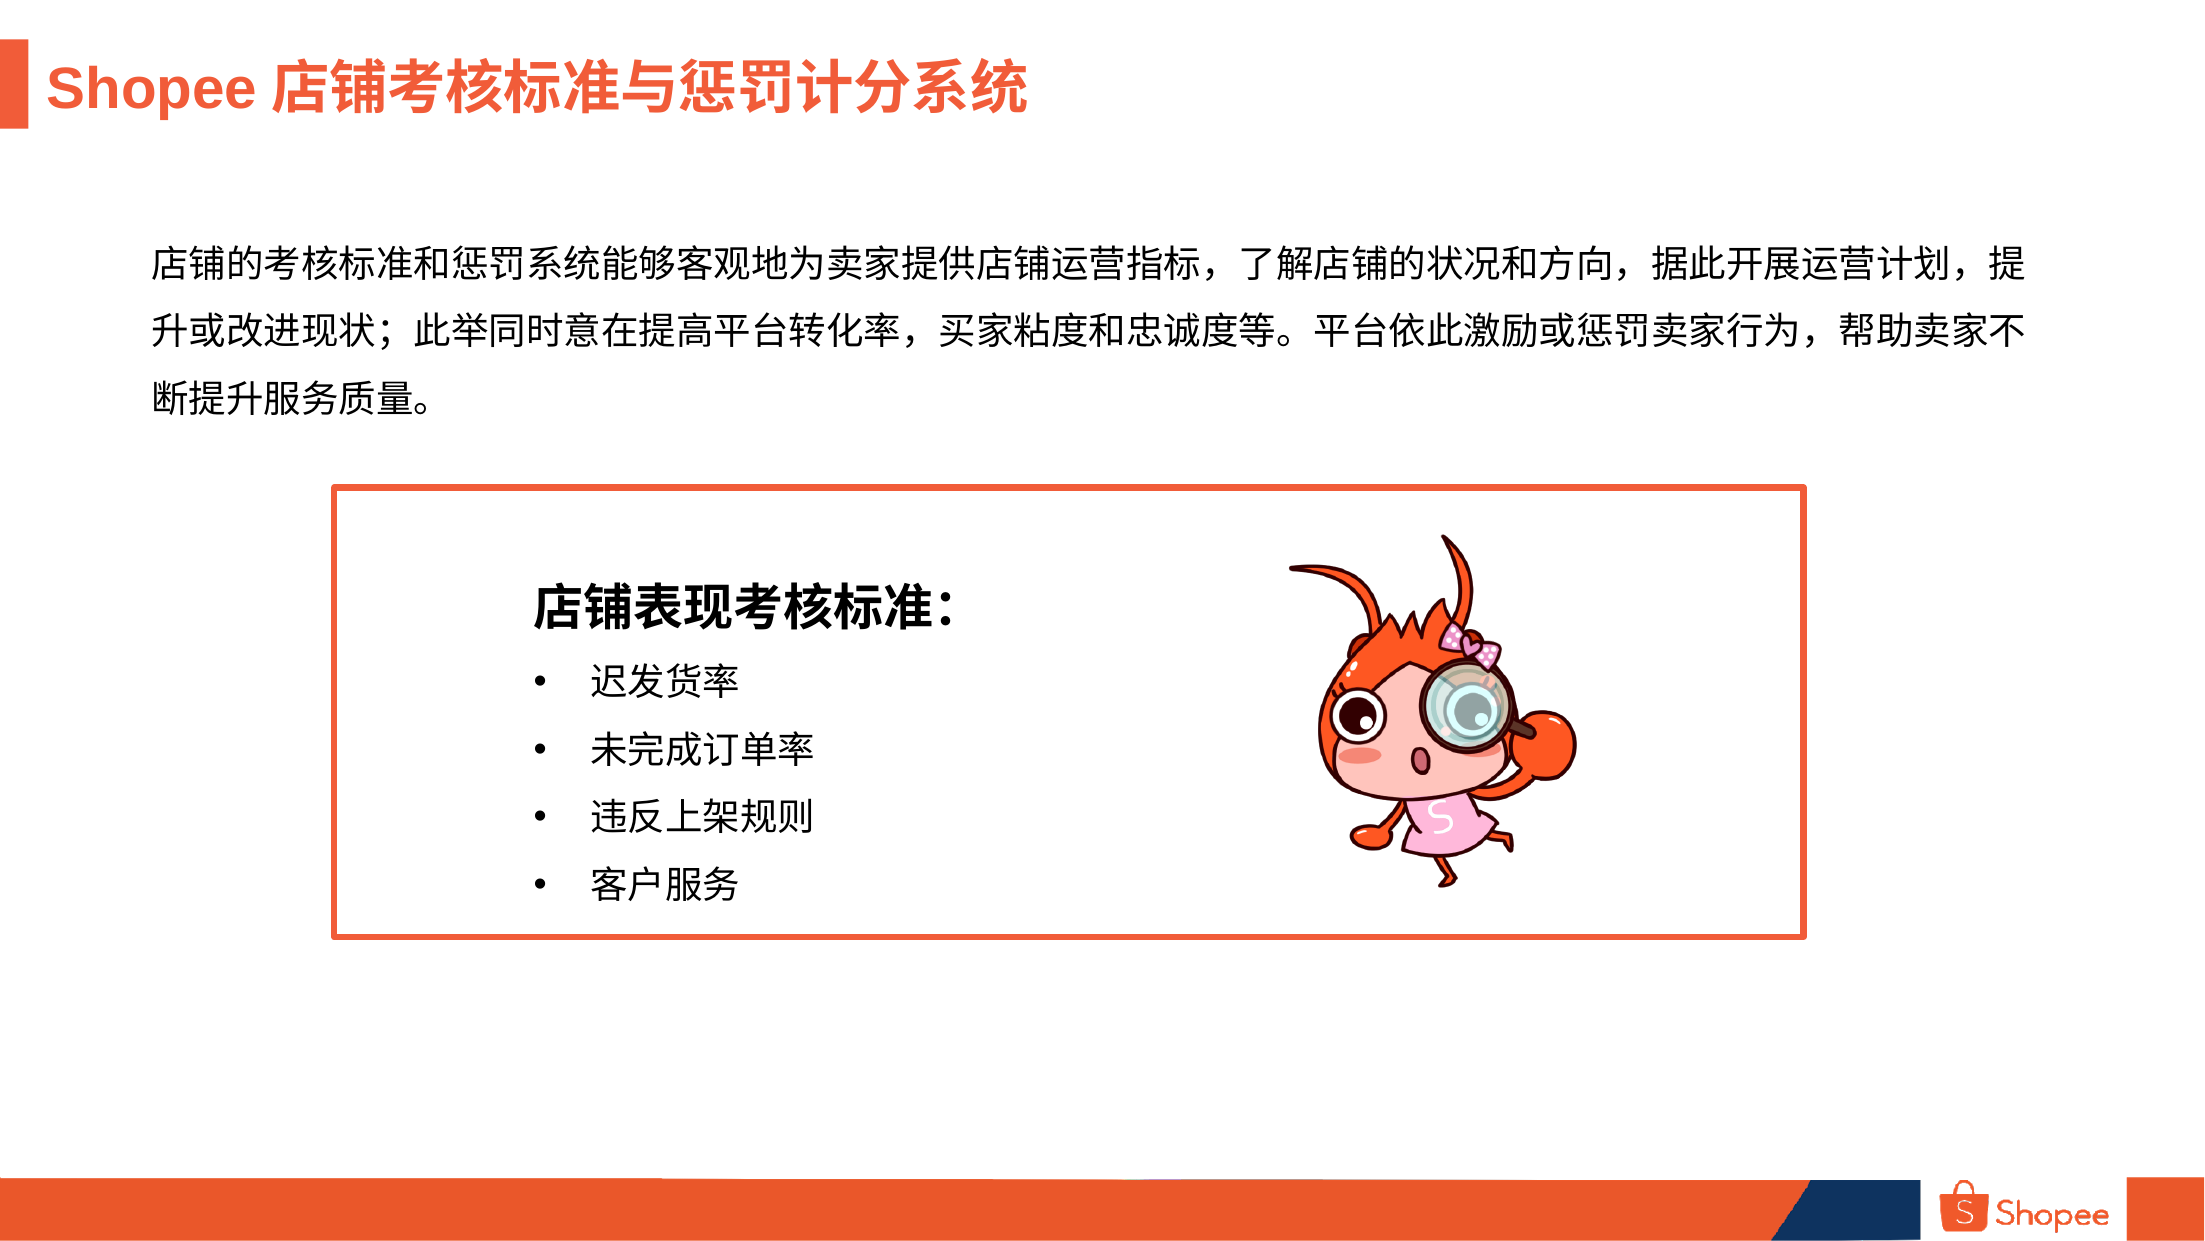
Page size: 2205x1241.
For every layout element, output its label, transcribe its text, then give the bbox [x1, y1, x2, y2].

text_box 店铺的考核标准和惩罚系统能够客观地为卖家提供店铺运营指标，了解店铺的状况和方向，据此开展运营计划，提升或改进现状；此举同时意在提高平台转化率，买家粘度和忠诚度等。平台依此激励或惩罚卖家行为，帮助卖家不断提升服务质量。 [135, 209, 2058, 422]
picture [1265, 524, 1593, 901]
text_box [334, 487, 1804, 938]
text_box Shopee店铺考核标准与惩罚计分系统 [46, 47, 1321, 121]
picture [0, 1175, 2205, 1241]
text_box [0, 39, 29, 129]
